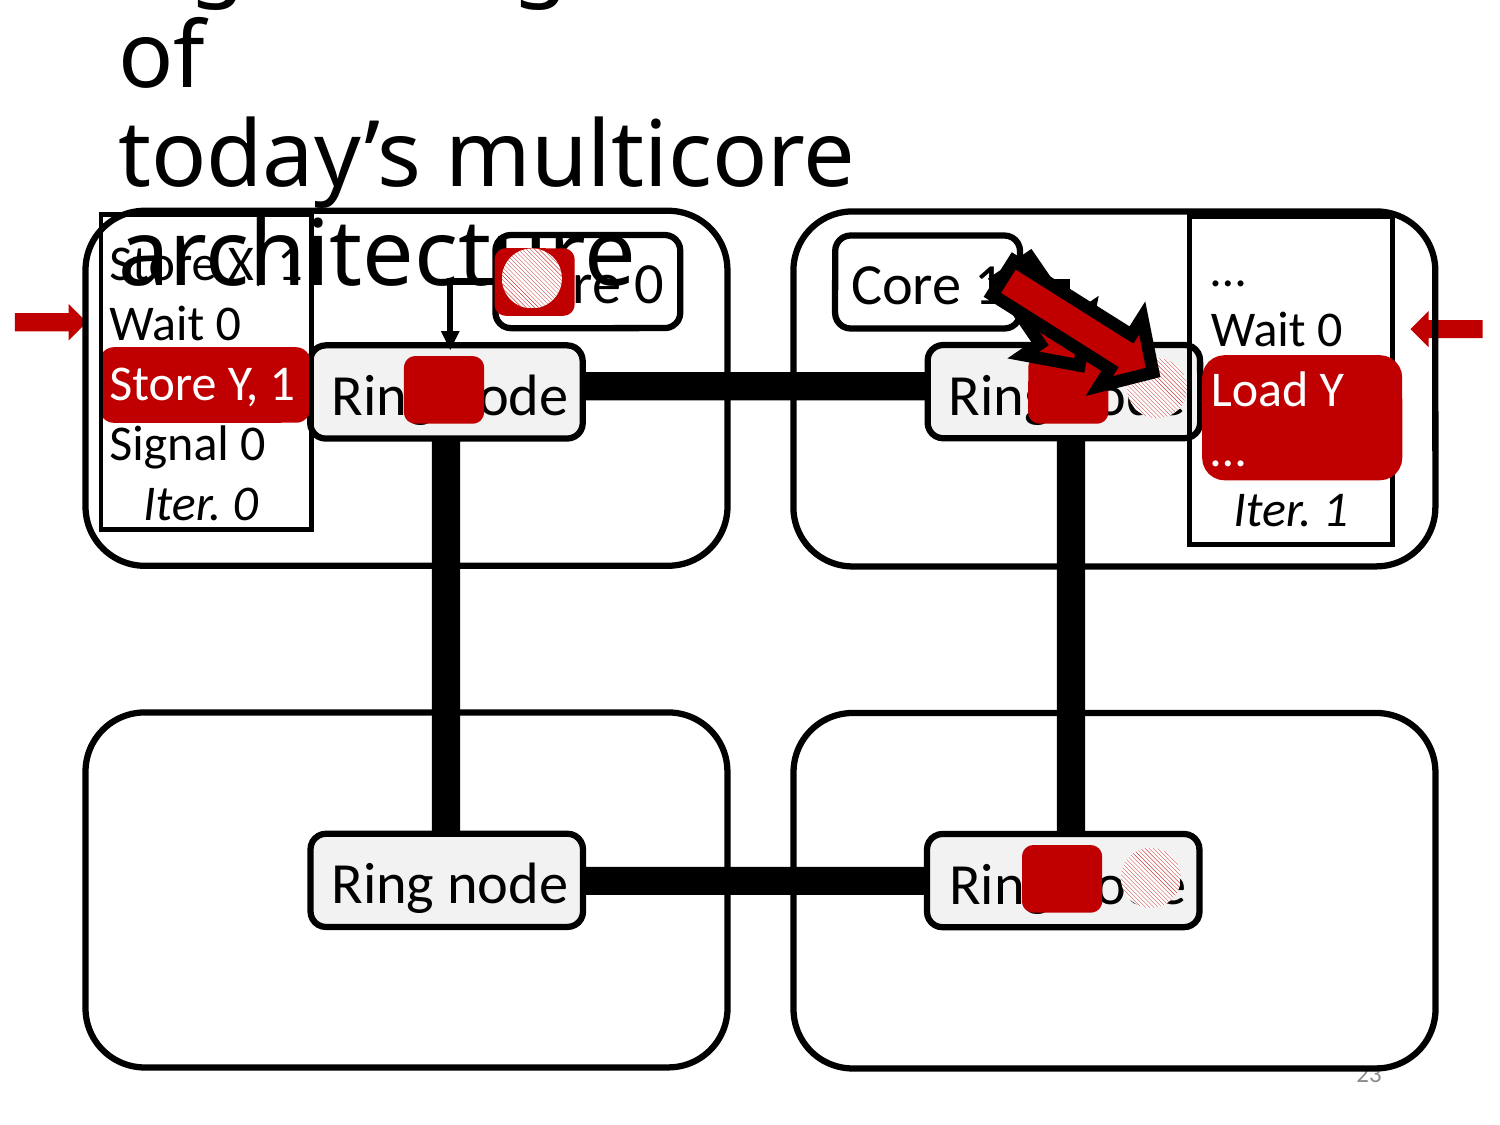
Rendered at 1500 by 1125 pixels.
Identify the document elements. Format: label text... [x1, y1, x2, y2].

text_box [1437, 319, 1484, 340]
slide_number 23 [1059, 1067, 1397, 1103]
text_box [13, 301, 84, 343]
text_box [84, 711, 729, 1069]
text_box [1019, 281, 1068, 350]
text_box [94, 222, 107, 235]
text_box [431, 567, 461, 711]
text_box [792, 711, 1437, 1070]
text_box [84, 209, 729, 567]
text_box [1056, 568, 1086, 711]
text_box [792, 210, 1437, 568]
text_box [100, 213, 122, 222]
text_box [450, 281, 496, 350]
title Light-weight enhancement of today’s multicore architecture [103, 4, 1397, 211]
text_box [729, 866, 792, 896]
text_box [729, 371, 792, 401]
